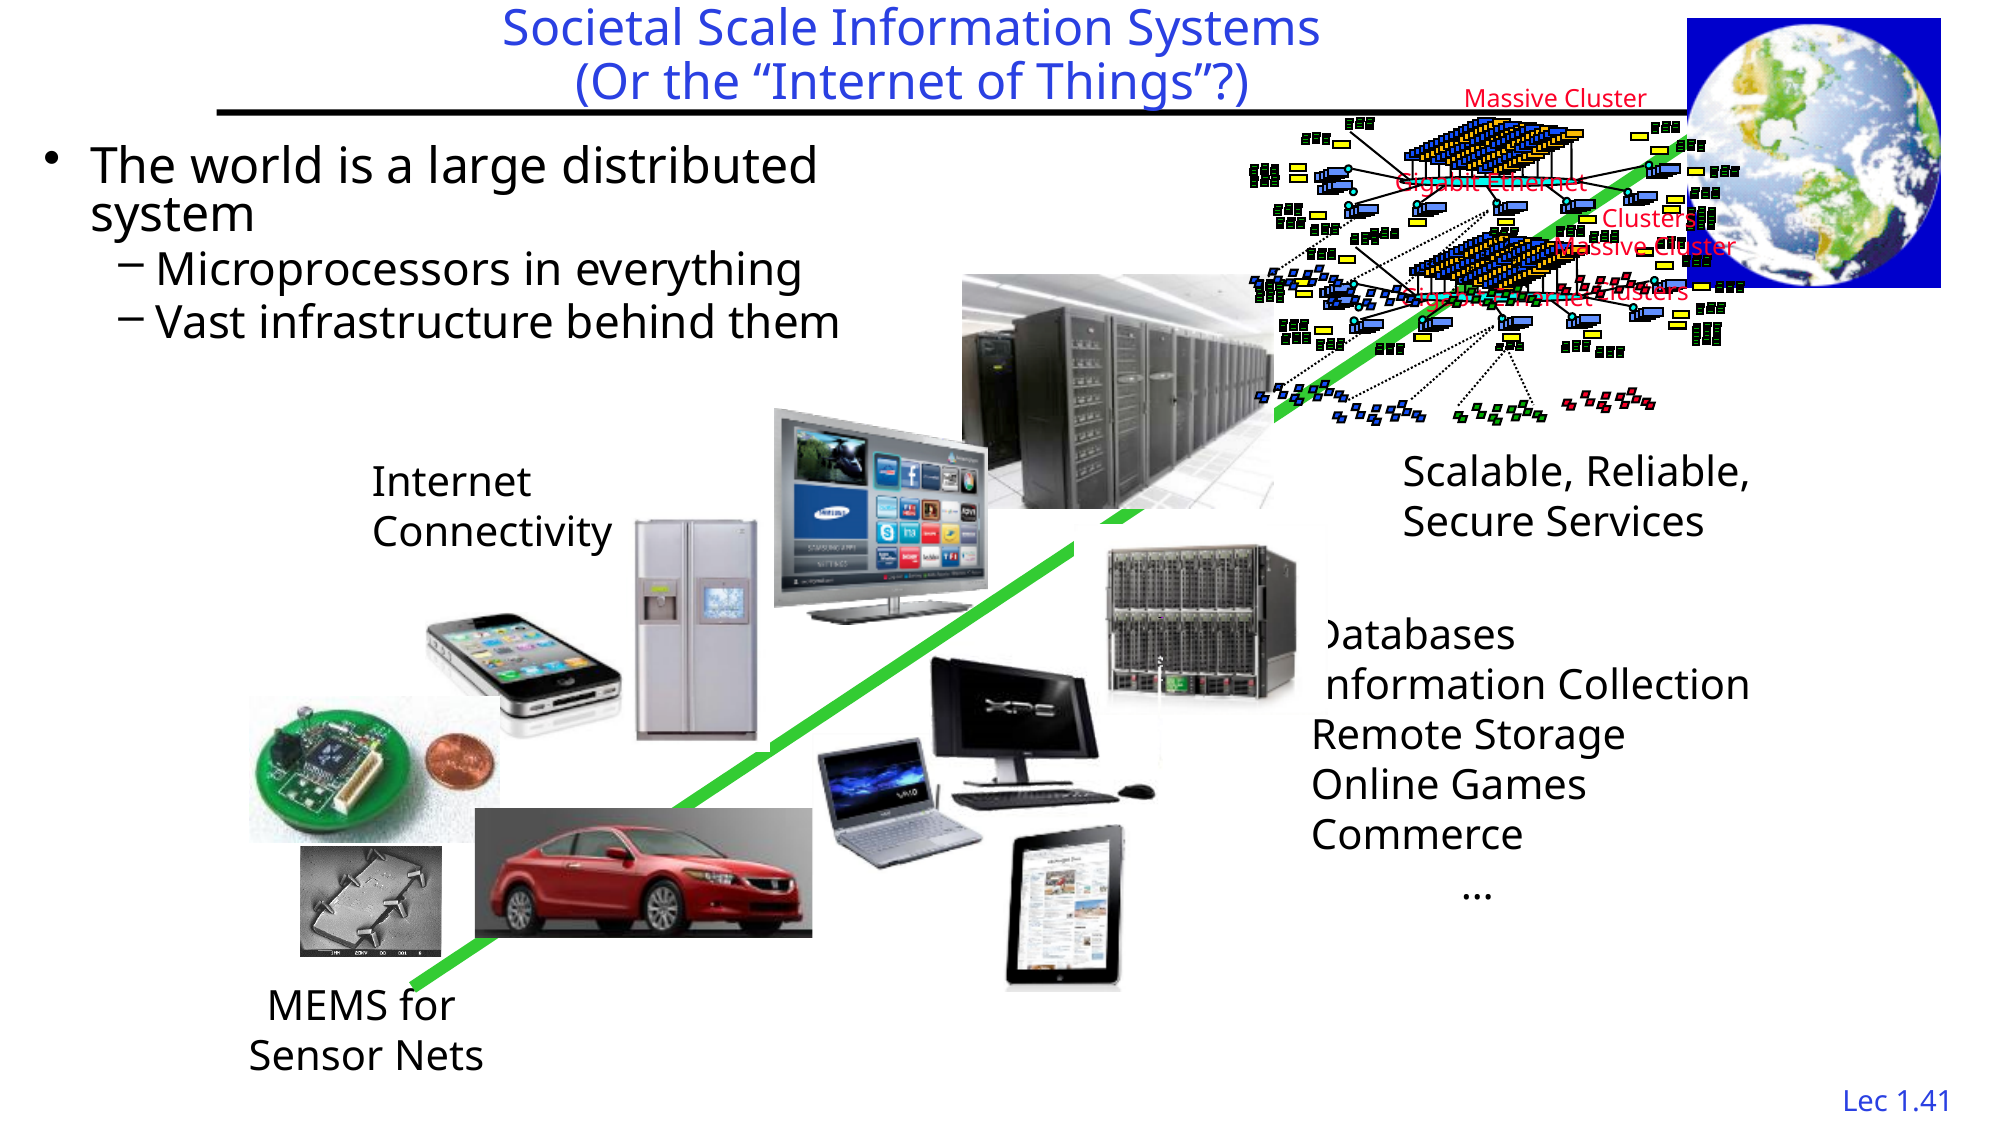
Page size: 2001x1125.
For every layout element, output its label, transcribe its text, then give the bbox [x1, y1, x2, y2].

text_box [1255, 18, 1941, 425]
text_box Internet Connectivity [357, 447, 628, 563]
list The world is a large distributed system Microprocessors in everything Vast infrastructure behind them [28, 138, 967, 313]
picture [249, 274, 1328, 992]
text_box Scalable, Reliable, Secure Services [1387, 437, 1767, 553]
text_box Databases Information Collection Remote Storage Online Games Commerce … [1296, 600, 1766, 965]
title Societal Scale Information Systems (Or the “Internet of Things”?) [324, 12, 1500, 100]
picture [299, 846, 442, 957]
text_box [1249, 74, 1739, 310]
text_box MEMS for Sensor Nets [233, 971, 500, 1087]
